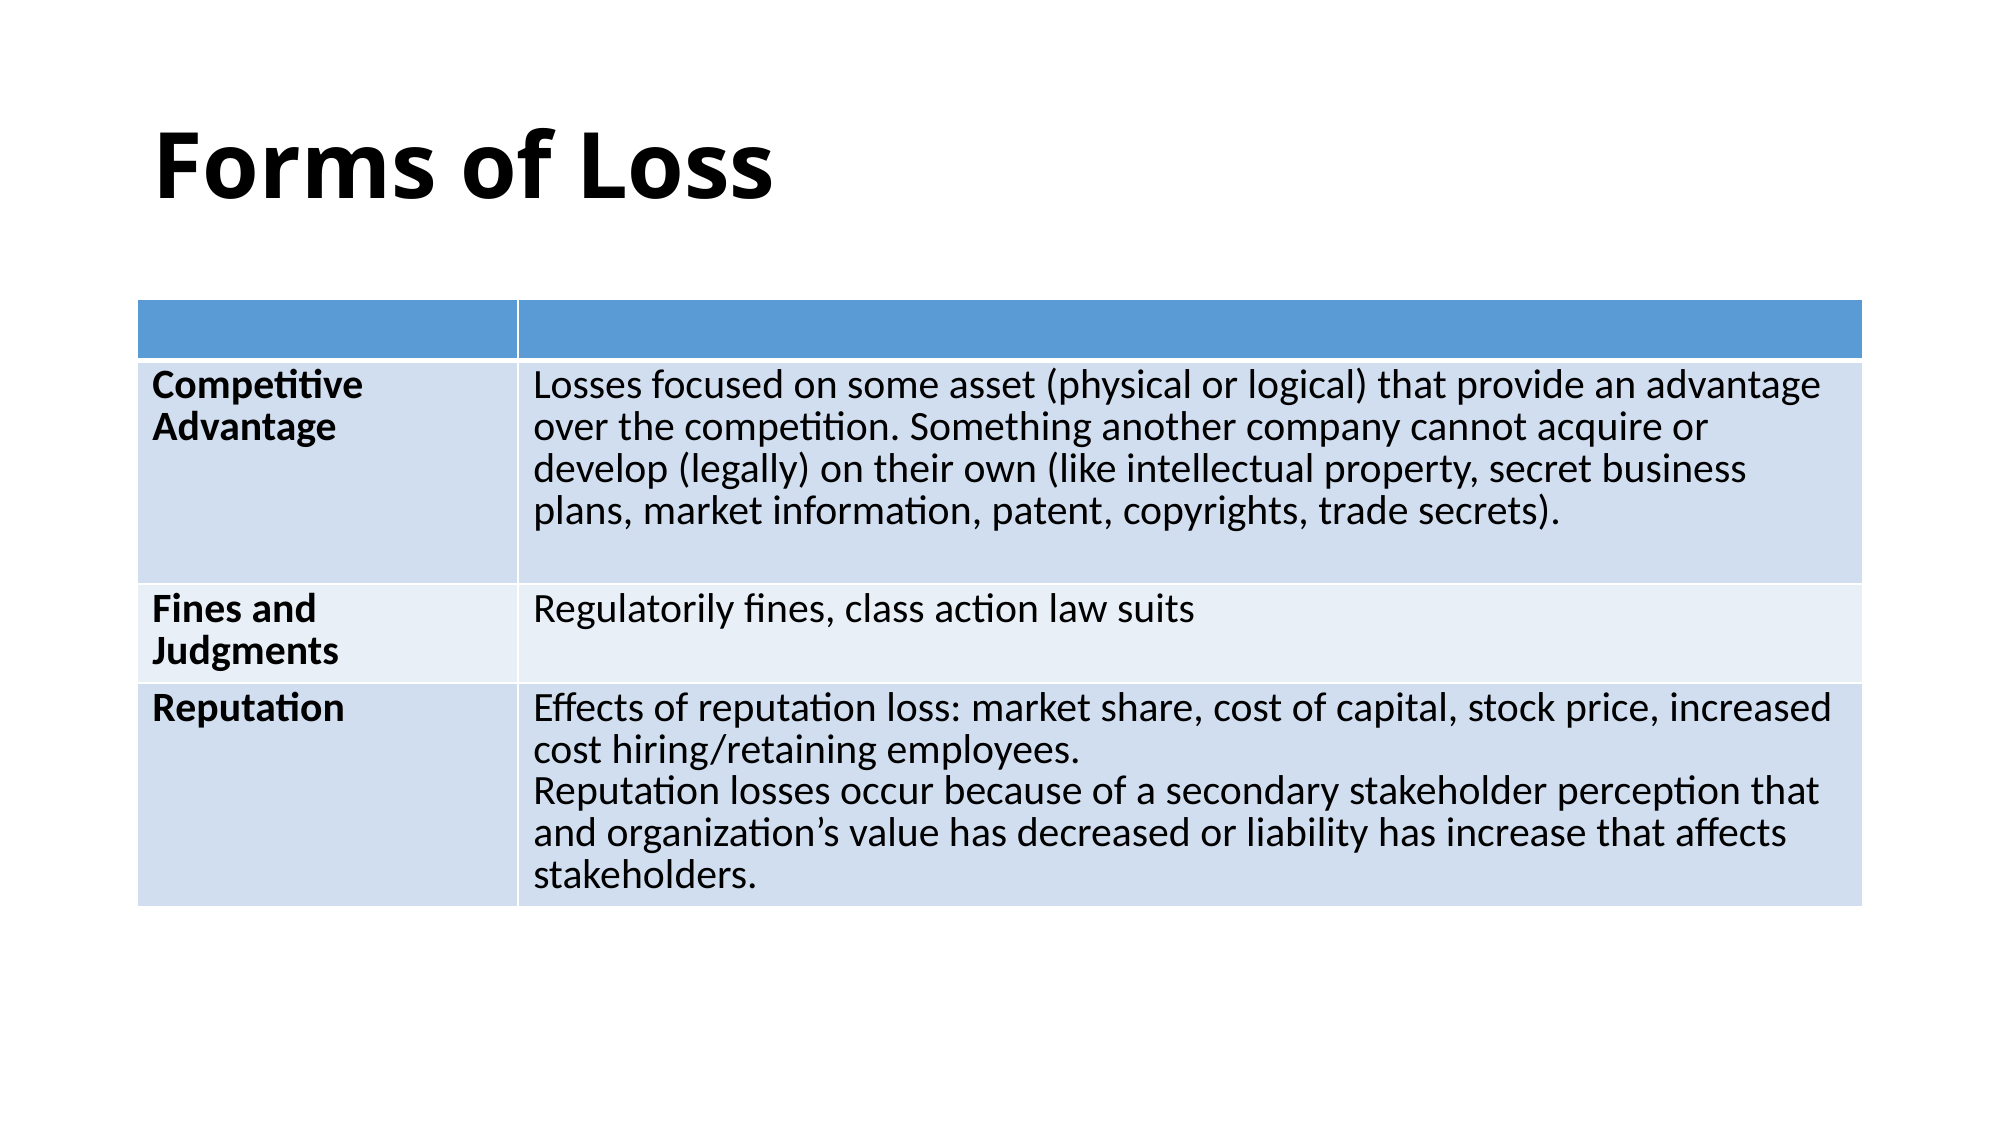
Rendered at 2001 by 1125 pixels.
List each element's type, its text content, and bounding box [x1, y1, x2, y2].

table_cell Regulatorily fines, class action law suits [519, 585, 1862, 682]
table_cell Effects of reputation loss: market share, cost of capital, stock price, increased cost hiring/retaining employees. Reputation losses occur because of a secondary stakeholder perception that and organization’s value has decreased or liability has increase that affects stakeholders. [519, 684, 1862, 906]
table_cell Reputation [138, 684, 517, 906]
table_cell Losses focused on some asset (physical or logical) that provide an advantage over the competition. Something another company cannot acquire or develop (legally) on their own (like intellectual property, secret business plans, market information, patent, copyrights, trade secrets). [519, 363, 1862, 583]
table_cell Competitive Advantage [138, 363, 517, 583]
title Forms of Loss [137, 59, 1863, 278]
table_header [138, 300, 517, 358]
table_header [519, 300, 1862, 358]
table_cell Fines and Judgments [138, 585, 517, 682]
